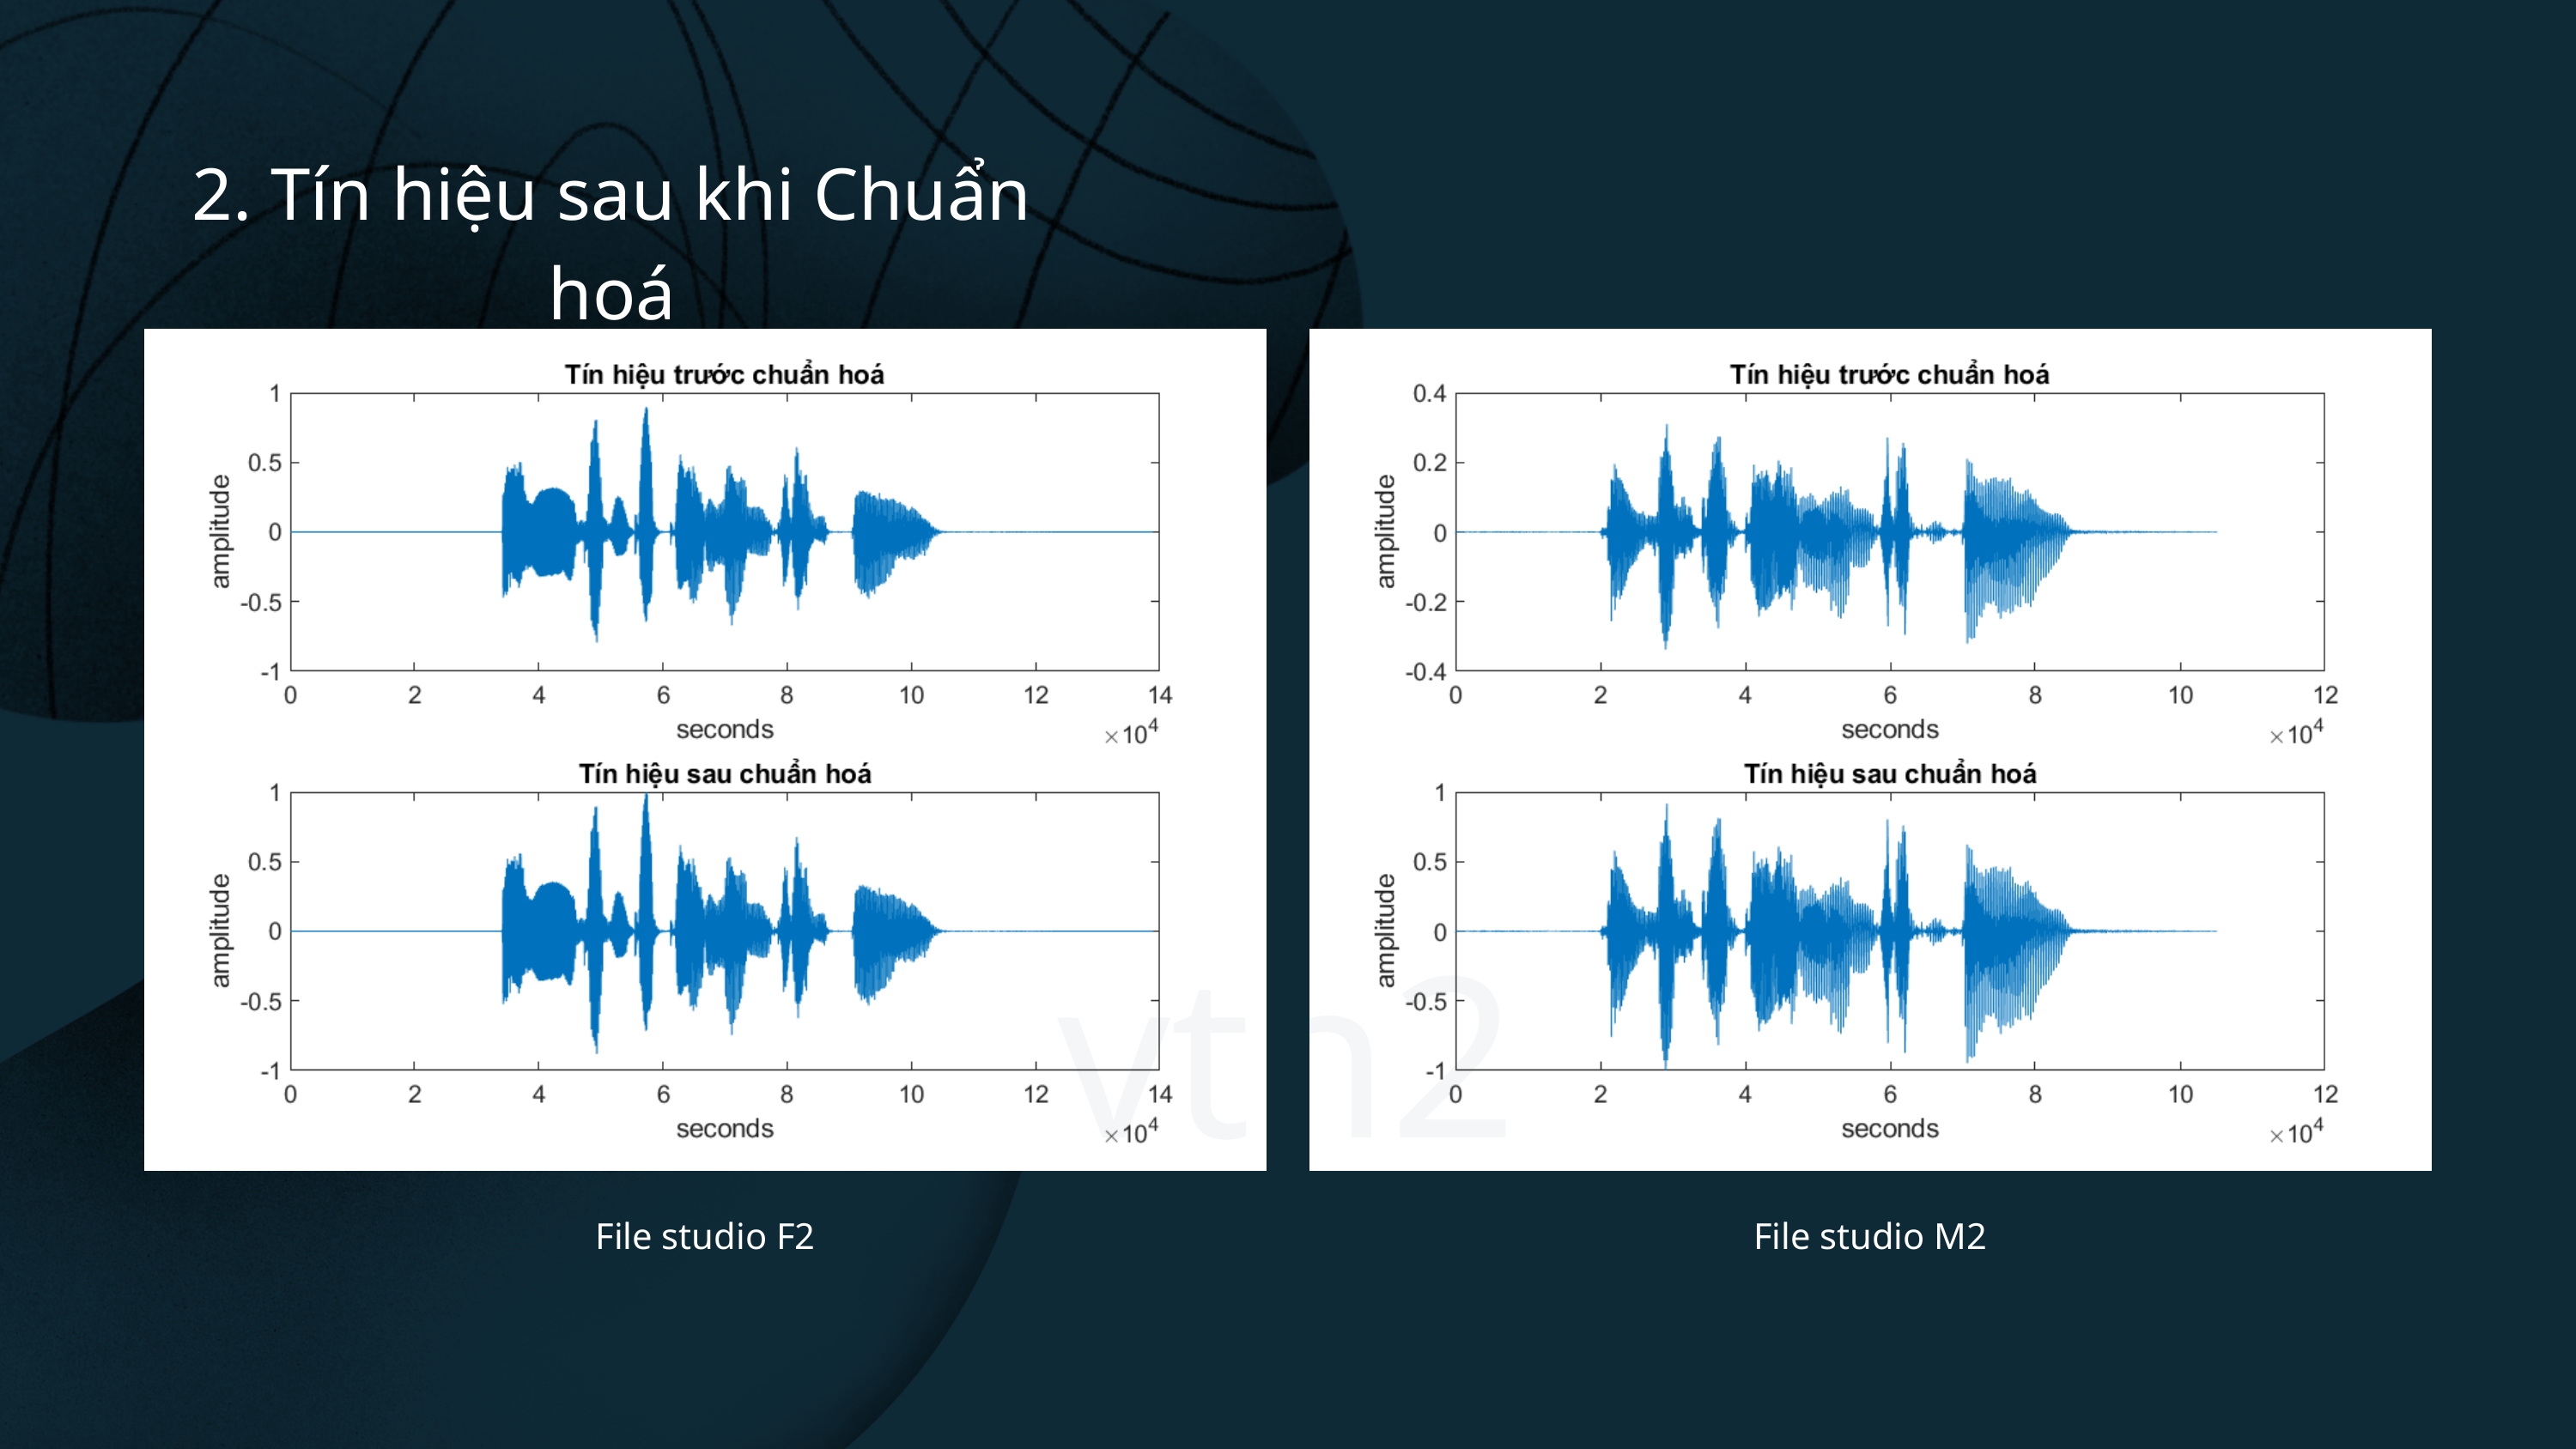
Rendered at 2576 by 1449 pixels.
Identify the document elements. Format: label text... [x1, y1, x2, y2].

text_box vth20 [1059, 940, 1577, 1449]
text_box File studio M2 [1577, 1206, 2432, 1257]
picture [0, 0, 2432, 1449]
